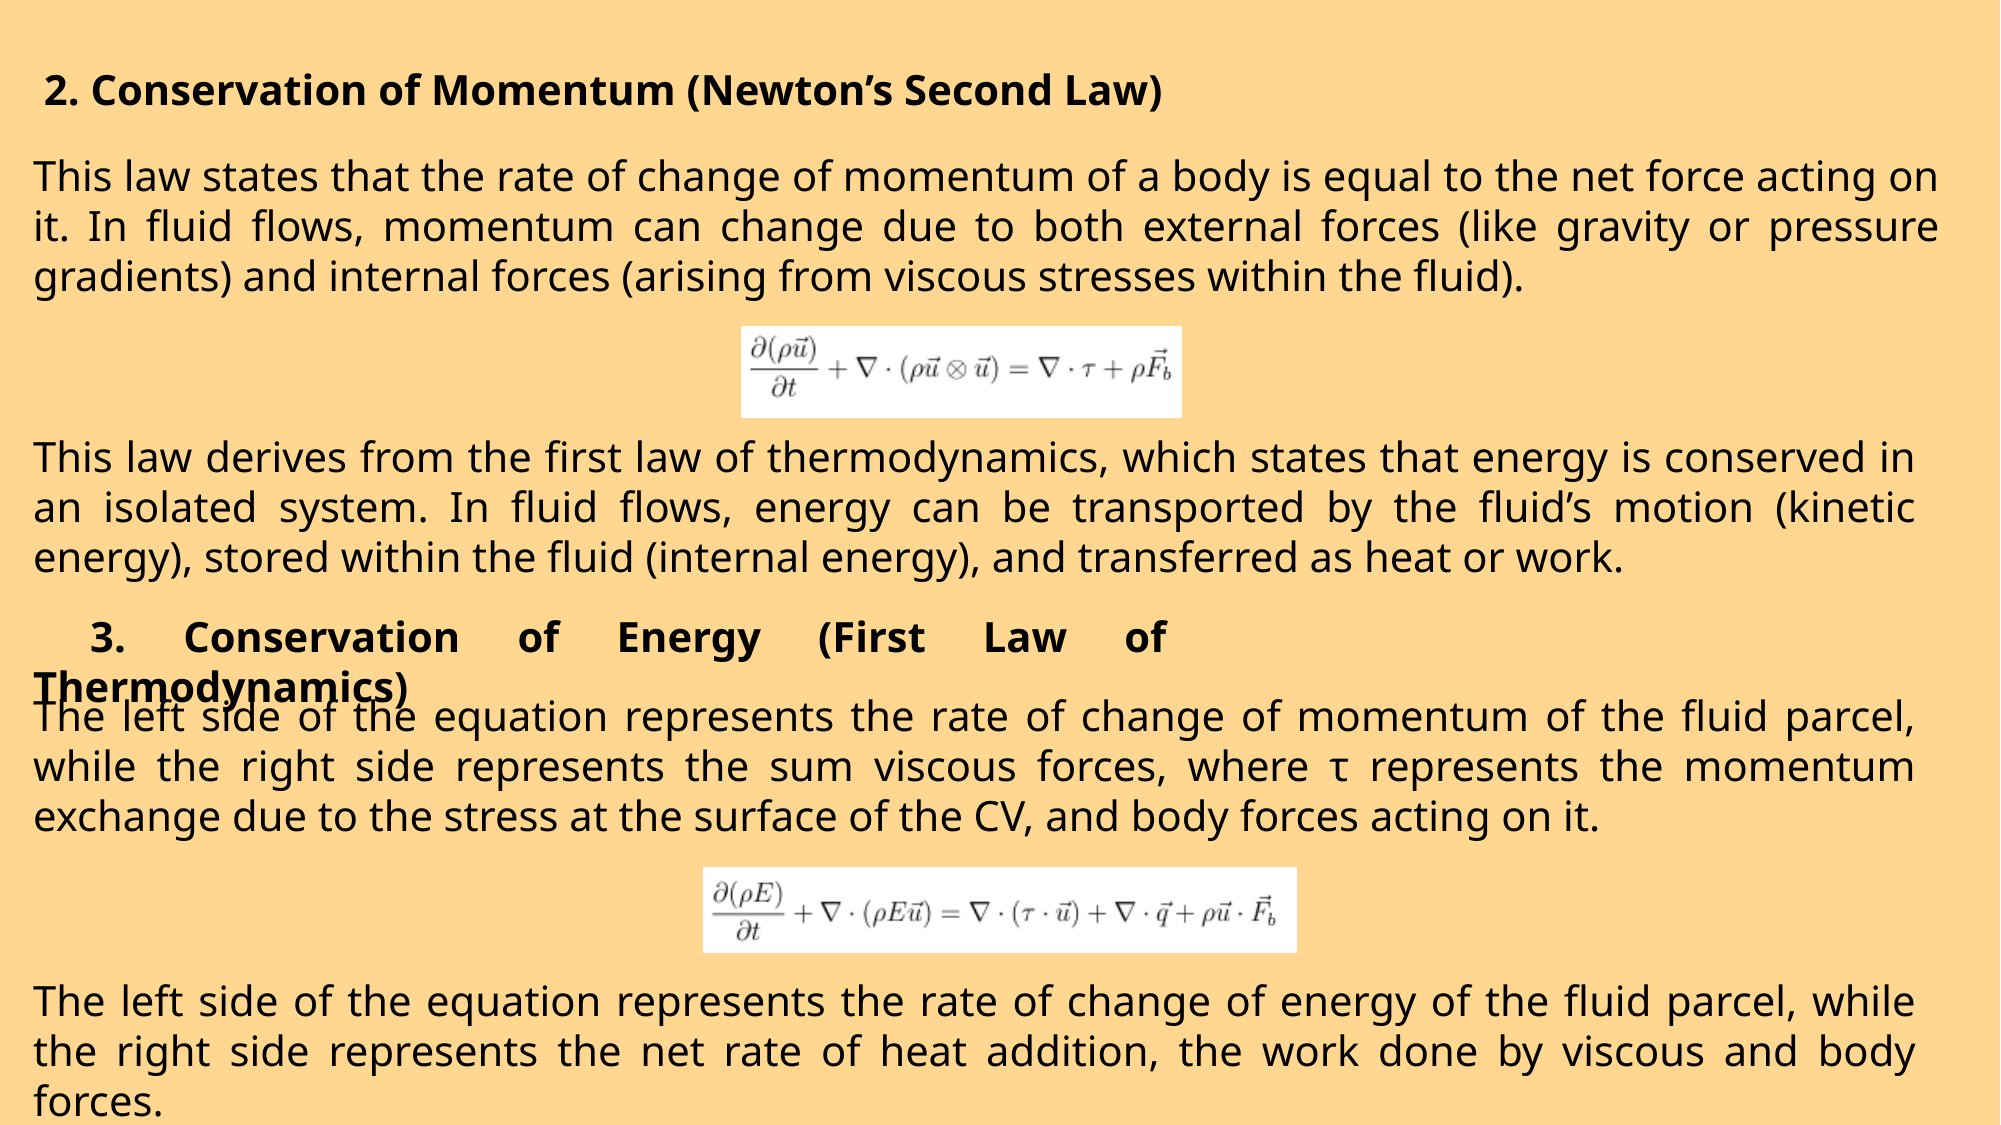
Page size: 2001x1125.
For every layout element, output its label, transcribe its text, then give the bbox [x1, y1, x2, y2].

picture [702, 867, 1298, 953]
picture [741, 326, 1183, 418]
text_box The left side of the equation represents the rate of change of energy of the fluid parcel, while the right side represents the net rate of heat addition, the work done by viscous and body forces. [18, 967, 1932, 1125]
text_box This law states that the rate of change of momentum of a body is equal to the net force acting on it. In fluid flows, momentum can change due to both external forces (like gravity or pressure gradients) and internal forces (arising from viscous stresses within the fluid). [18, 142, 1956, 307]
text_box This law derives from the first law of thermodynamics, which states that energy is conserved in an isolated system. In fluid flows, energy can be transported by the fluid’s motion (kinetic energy), stored within the fluid (internal energy), and transferred as heat or work. [18, 423, 1932, 589]
text_box 2. Conservation of Momentum (Newton’s Second Law) [18, 56, 1182, 121]
text_box 3. Conservation of Energy (First Law of Thermodynamics) [18, 603, 1182, 719]
text_box The left side of the equation represents the rate of change of momentum of the fluid parcel, while the right side represents the sum viscous forces, where τ represents the momentum exchange due to the stress at the surface of the CV, and body forces acting on it. [18, 682, 1932, 848]
